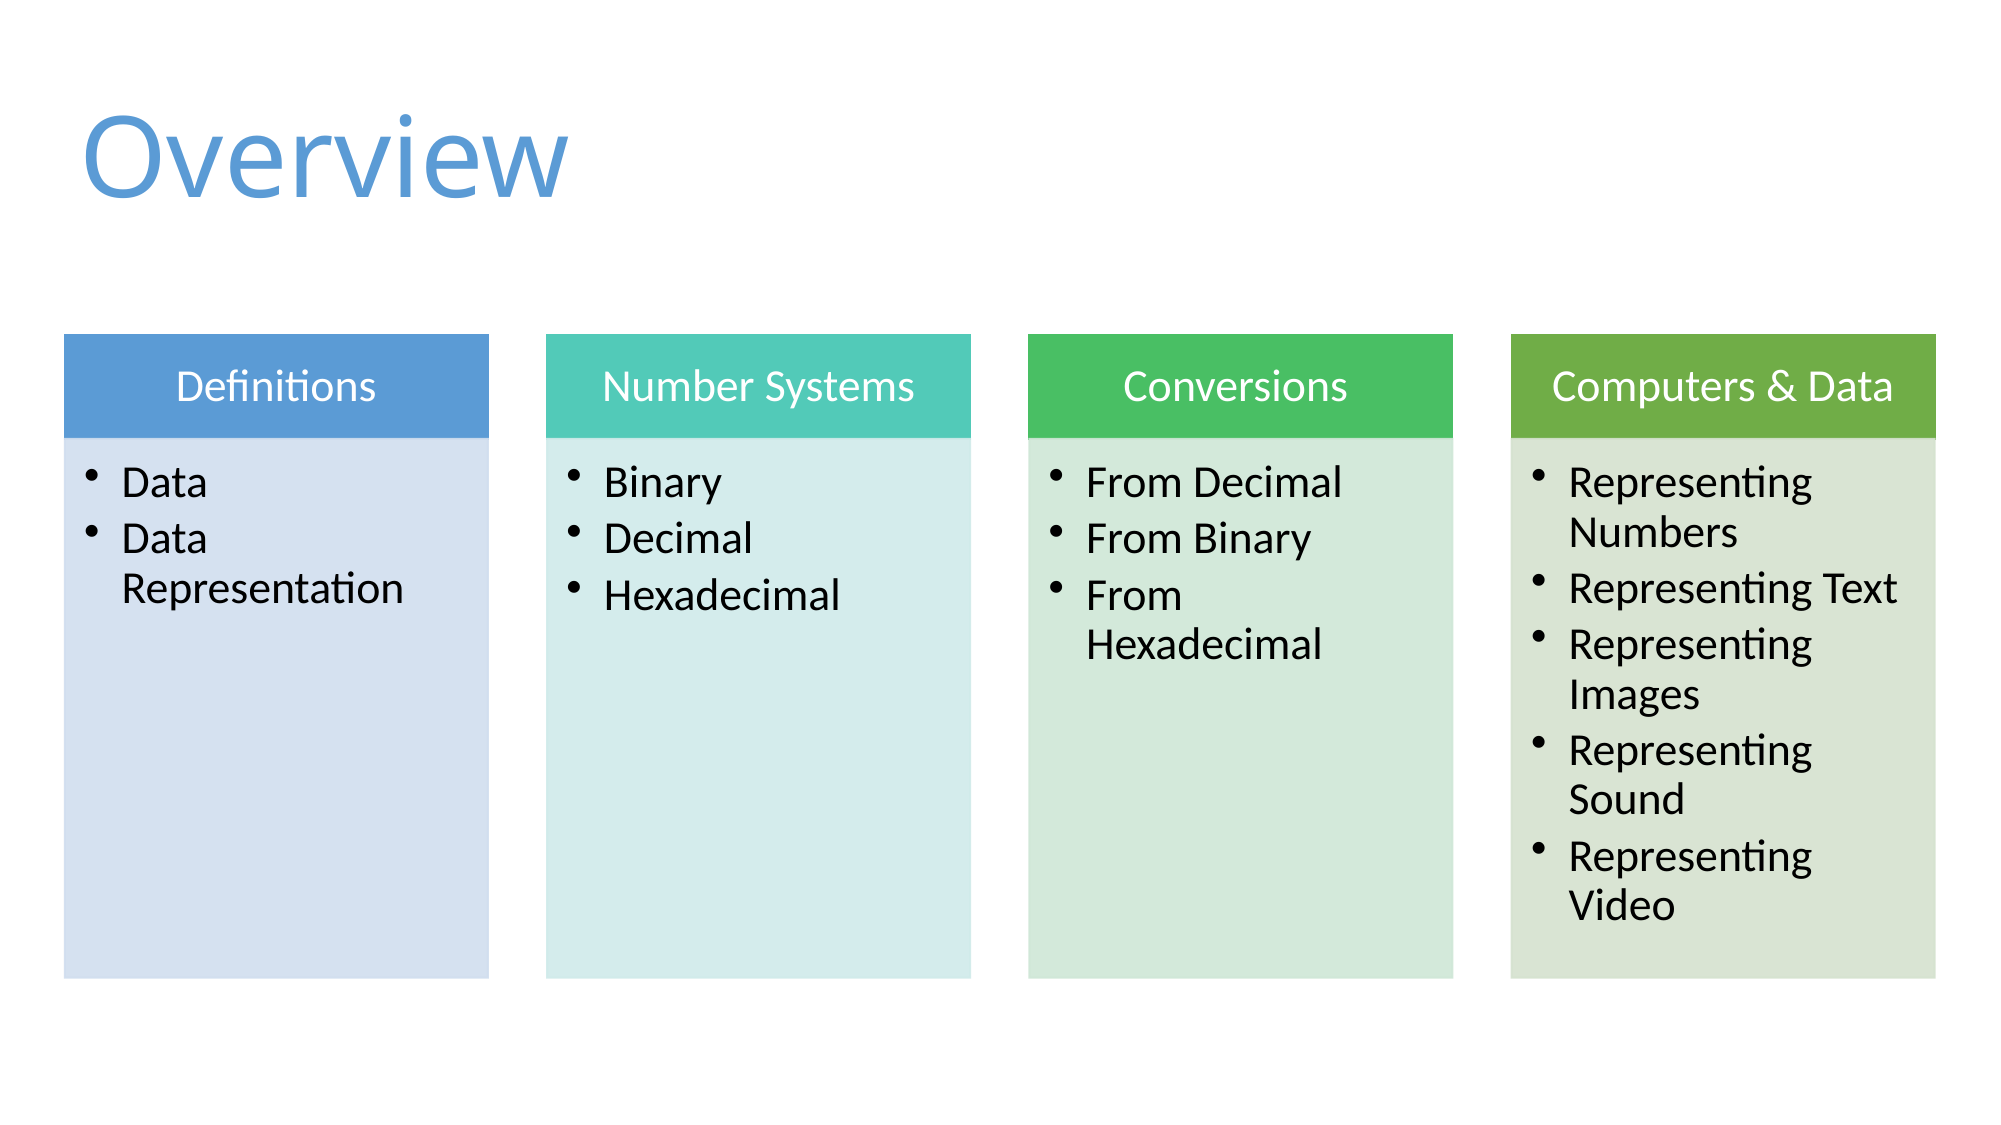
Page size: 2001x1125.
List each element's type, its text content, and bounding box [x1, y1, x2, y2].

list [64, 299, 1936, 1014]
title Overview [64, 52, 1936, 271]
